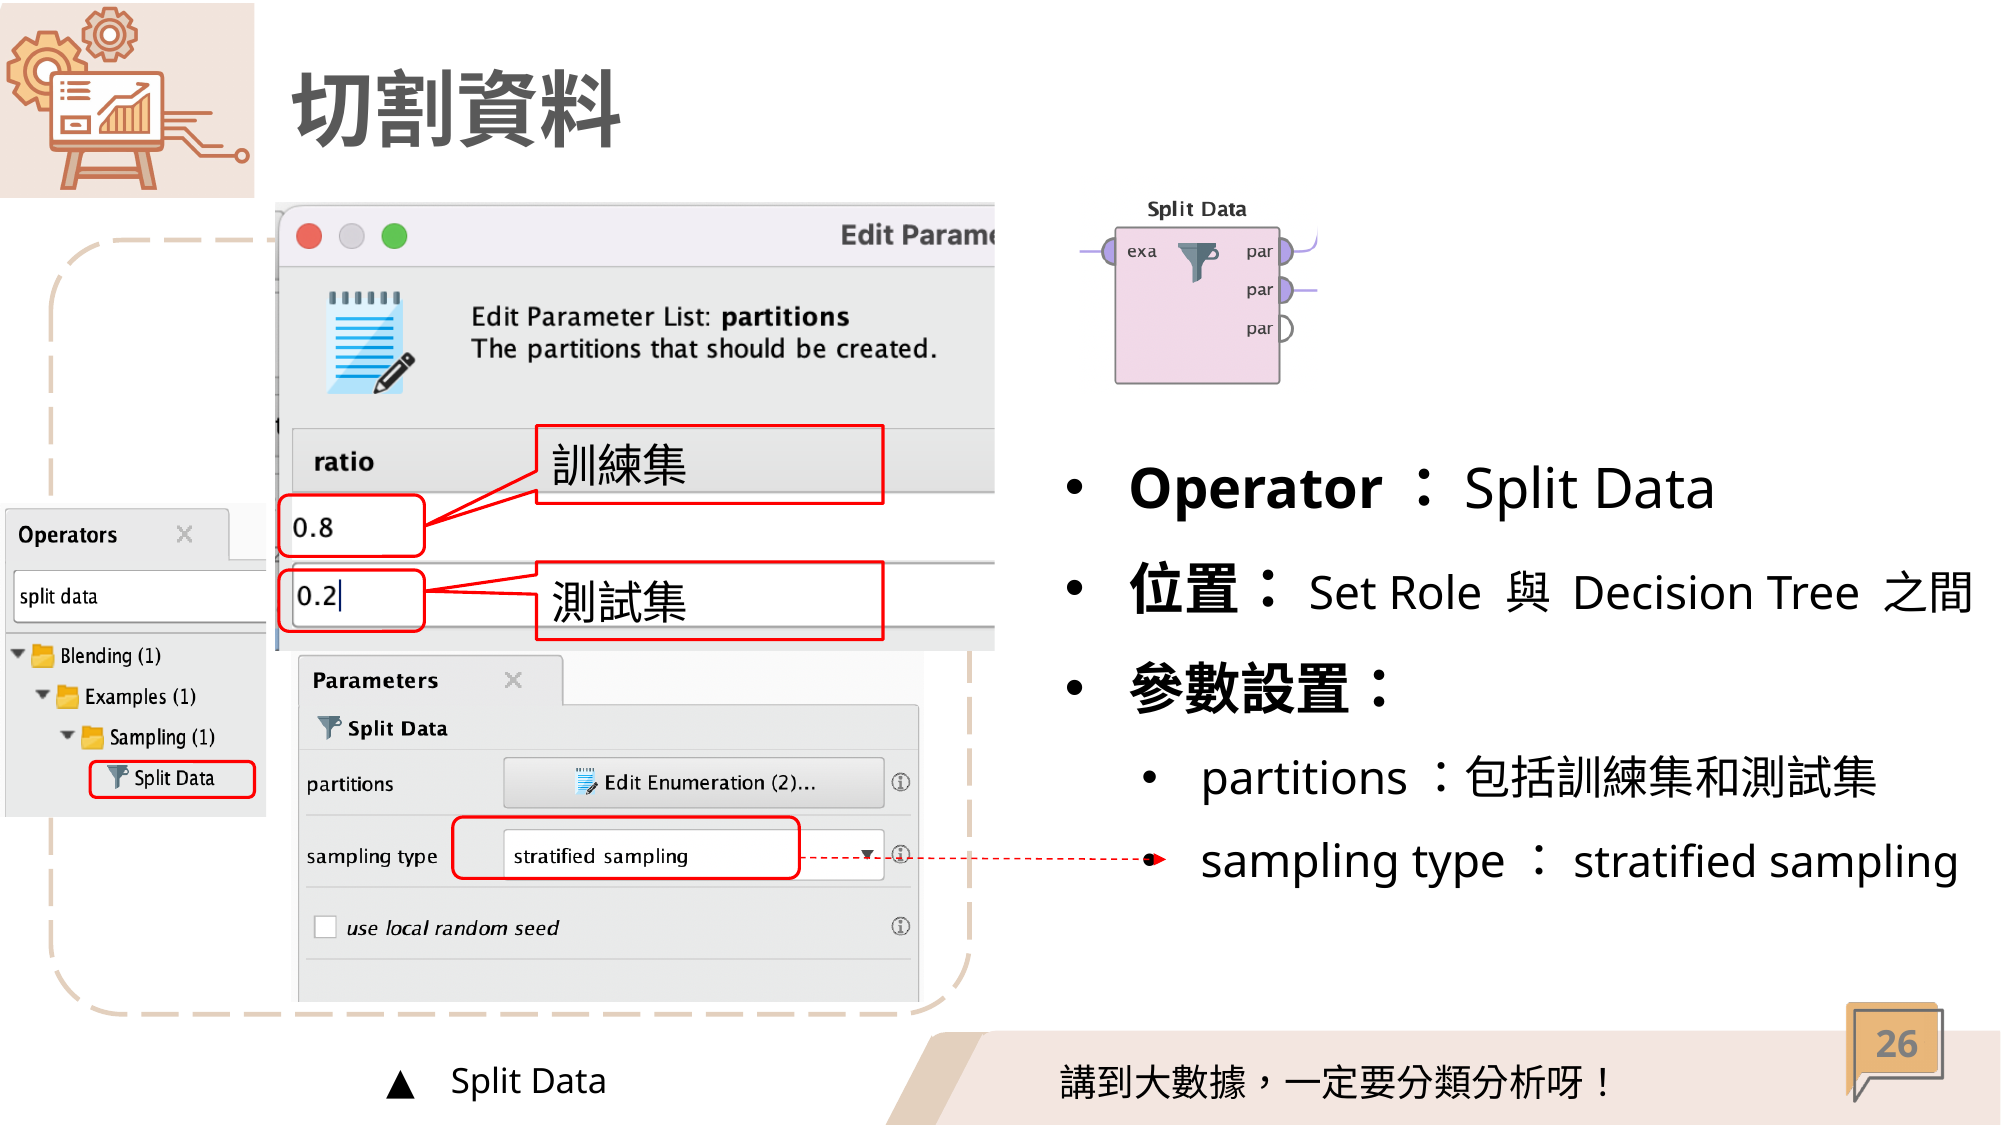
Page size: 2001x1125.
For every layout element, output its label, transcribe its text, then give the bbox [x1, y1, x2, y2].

picture [1079, 176, 1318, 395]
picture [274, 201, 995, 1002]
picture [0, 3, 255, 198]
title 切割資料 [275, 4, 1863, 223]
picture [0, 503, 267, 818]
list Operator：Split Data 位置：Set Role 與 Decision Tree 之間 參數設置： partitions：包括訓練集和測試集 sampling type：stratified sampling [1041, 411, 2000, 909]
picture [1791, 976, 1972, 1125]
list Split Data [50, 1030, 970, 1109]
